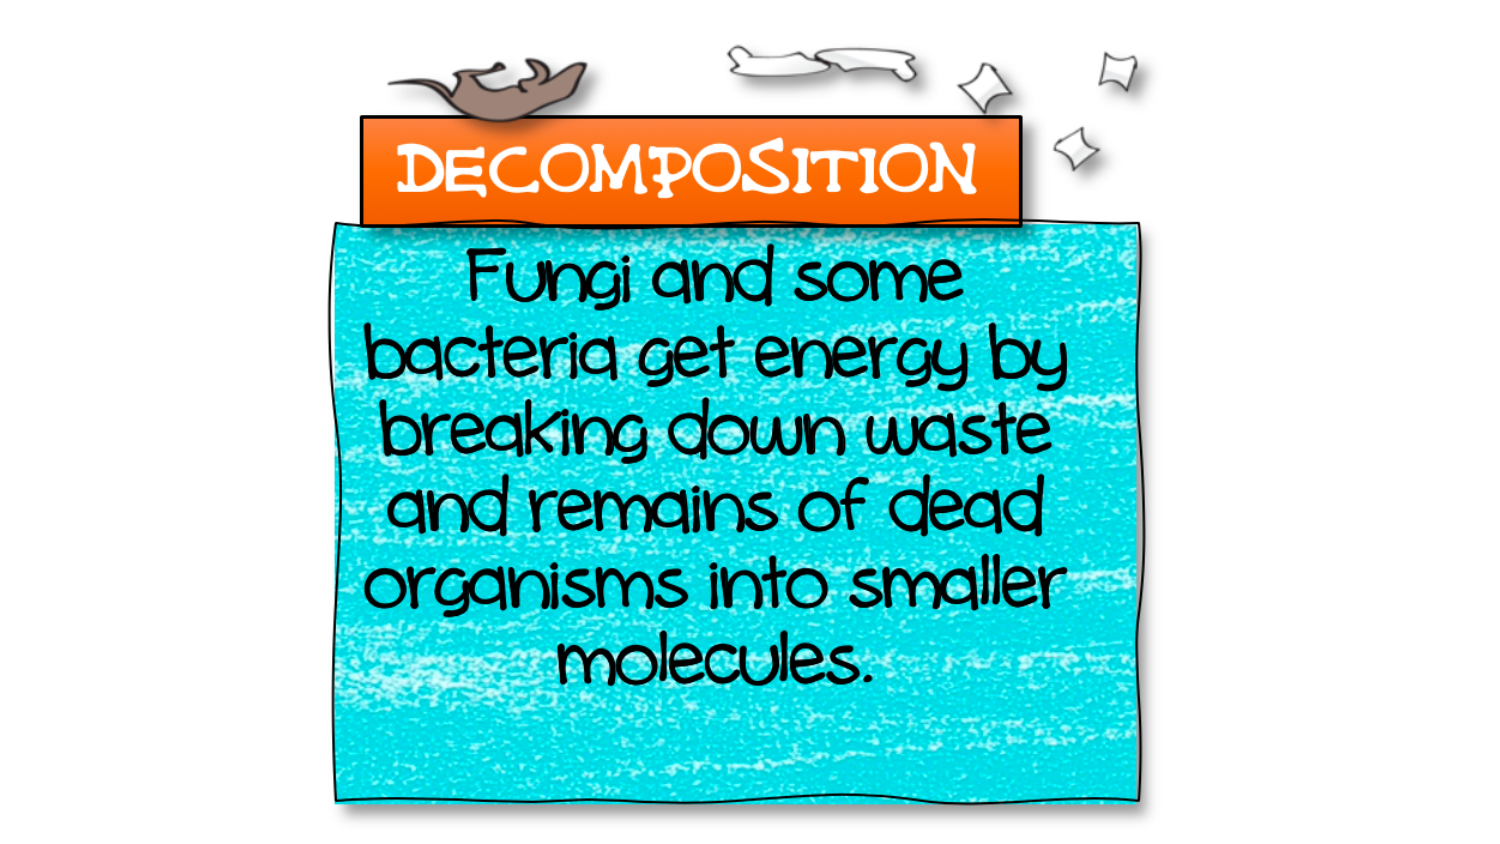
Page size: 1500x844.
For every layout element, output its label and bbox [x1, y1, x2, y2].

picture [294, 0, 1206, 844]
